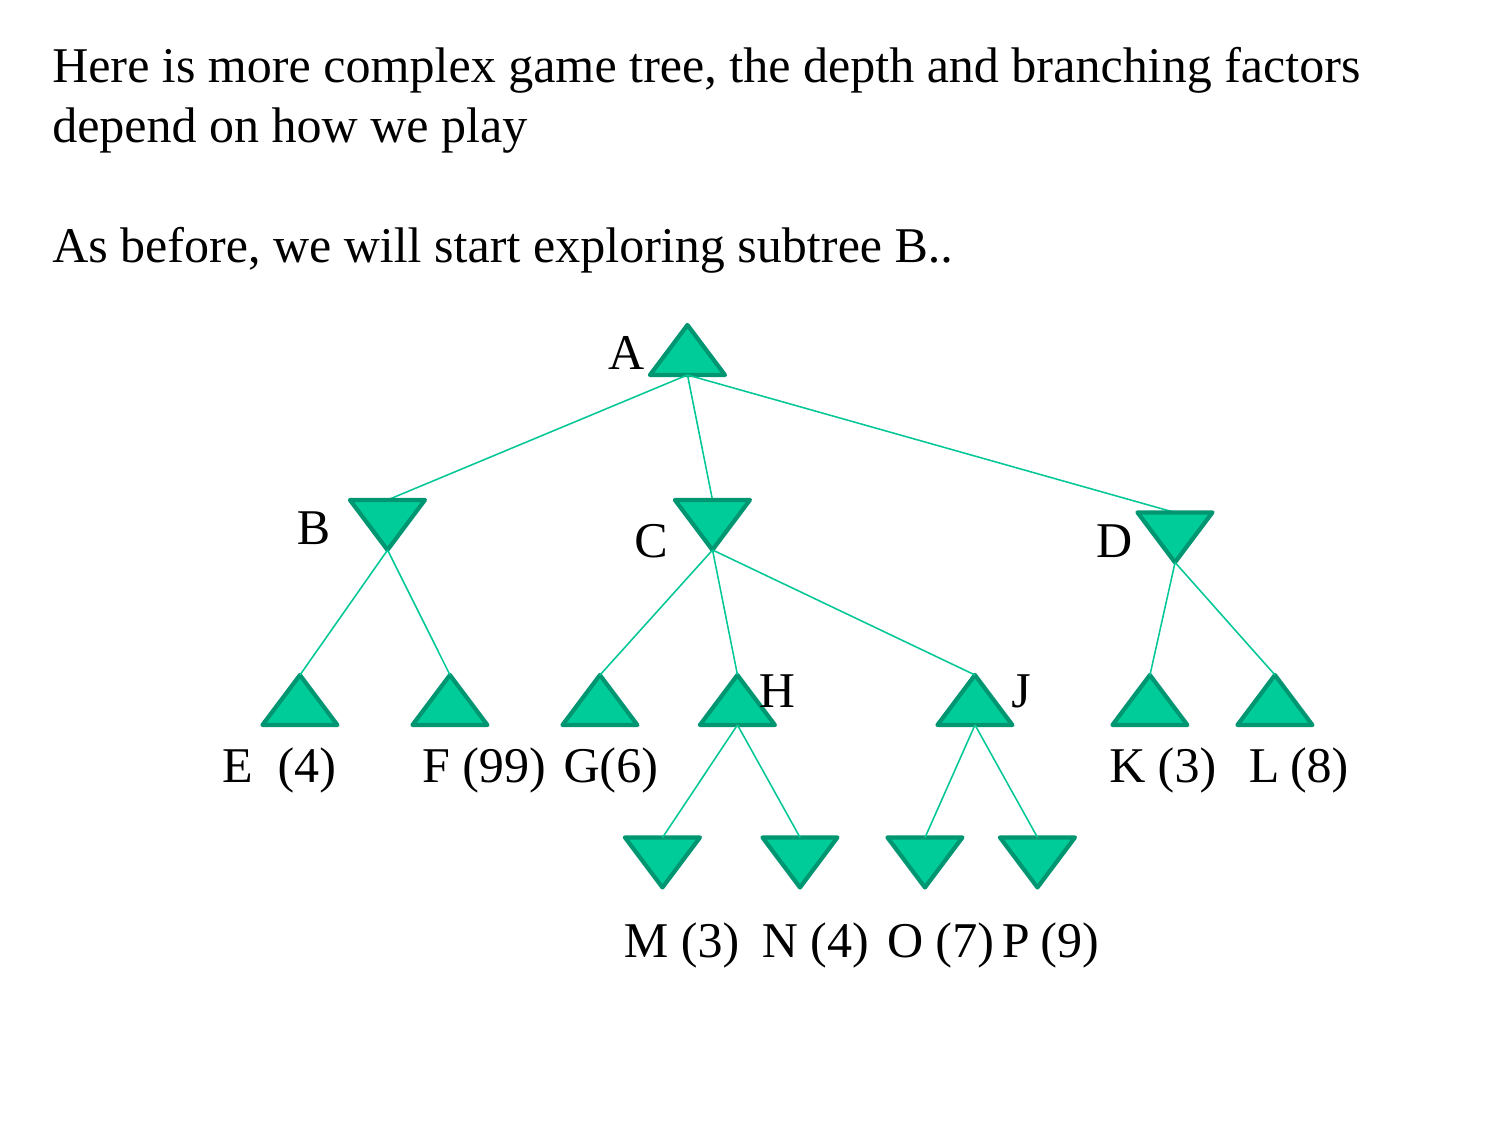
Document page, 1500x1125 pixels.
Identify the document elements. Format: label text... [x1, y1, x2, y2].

text_box [766, 835, 840, 890]
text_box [599, 549, 709, 676]
text_box [1110, 678, 1190, 724]
text_box [885, 835, 958, 890]
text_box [387, 374, 684, 501]
text_box K (3) [1094, 724, 1232, 800]
text_box [1004, 835, 1077, 890]
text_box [387, 549, 451, 676]
text_box [698, 685, 744, 723]
text_box [659, 340, 727, 373]
text_box [936, 676, 996, 723]
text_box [1174, 562, 1276, 676]
text_box G(6) [548, 724, 661, 800]
text_box N (4) [747, 899, 872, 975]
text_box [687, 520, 737, 548]
text_box Here is more complex game tree, the depth and branching factors depend on how we play As before, we will start exploring subtree B.. [37, 24, 1480, 340]
text_box B [282, 487, 345, 563]
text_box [299, 549, 386, 676]
text_box F (99) [407, 724, 548, 800]
text_box [1148, 510, 1215, 560]
text_box E (4) [207, 724, 351, 800]
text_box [662, 724, 736, 838]
text_box H [744, 685, 810, 725]
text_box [924, 724, 973, 838]
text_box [687, 374, 1176, 513]
text_box C [619, 510, 683, 548]
text_box P (9) [987, 899, 1114, 975]
text_box D [1081, 521, 1148, 575]
text_box J [996, 649, 1046, 725]
text_box [623, 835, 696, 890]
text_box O (7) [872, 899, 987, 975]
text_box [712, 549, 976, 676]
text_box [1235, 676, 1315, 724]
text_box [410, 676, 490, 724]
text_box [737, 724, 801, 838]
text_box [1149, 562, 1172, 676]
text_box M (3) [609, 899, 747, 975]
text_box A [593, 340, 659, 373]
text_box [560, 678, 640, 724]
text_box L (8) [1234, 724, 1364, 800]
text_box [260, 678, 340, 724]
text_box [348, 497, 421, 548]
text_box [974, 724, 1038, 838]
